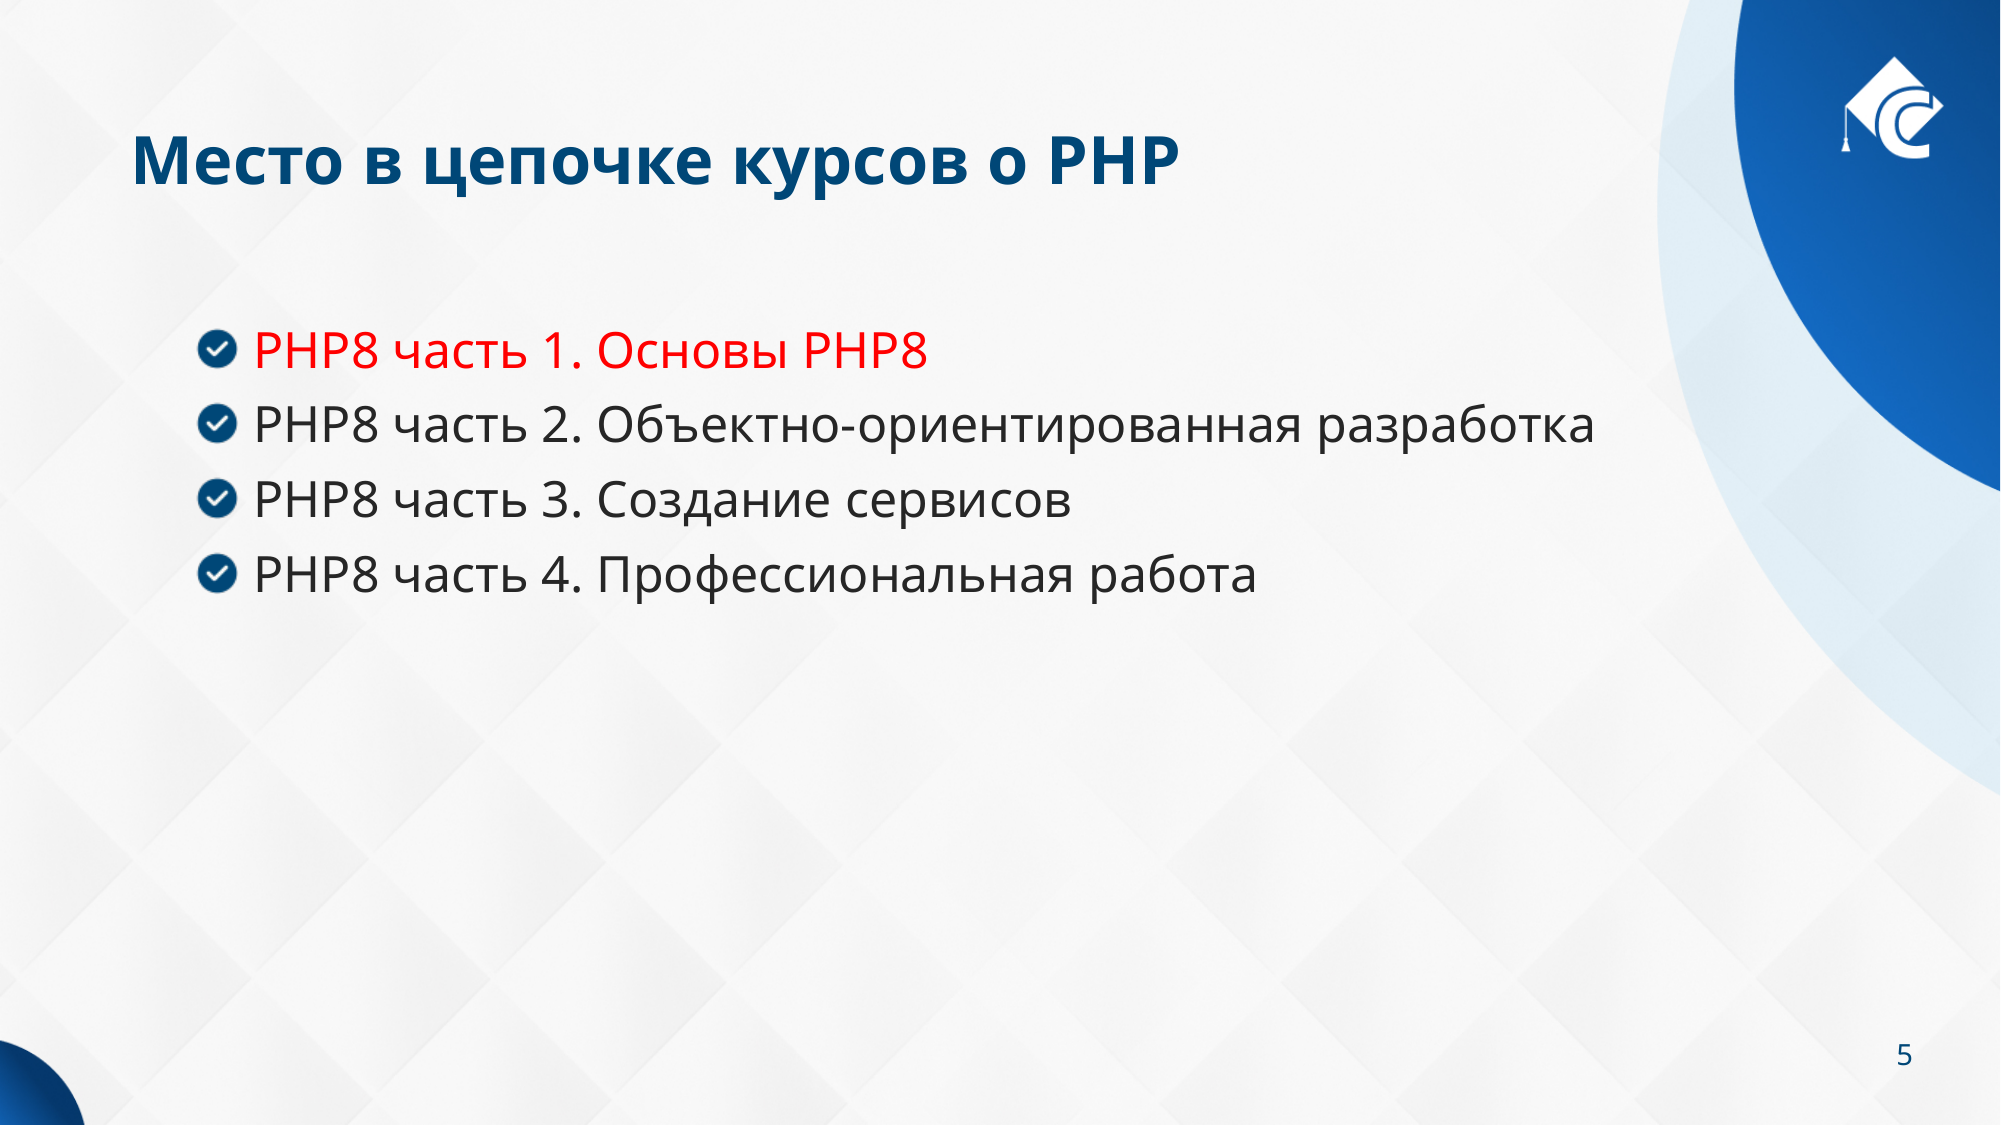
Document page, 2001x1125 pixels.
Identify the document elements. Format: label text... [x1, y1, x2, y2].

slide_number 5 [1810, 1026, 1929, 1086]
list PHP8 часть 1. Основы PHP8 PHP8 часть 2. Объектно-ориентированная разработка PHP8 часть 3. Создание сервисов PHP8 часть 4. Профессиональная работа [179, 317, 1716, 756]
picture [0, 0, 2001, 1125]
title Место в цепочке курсов о PHP [115, 59, 1652, 267]
